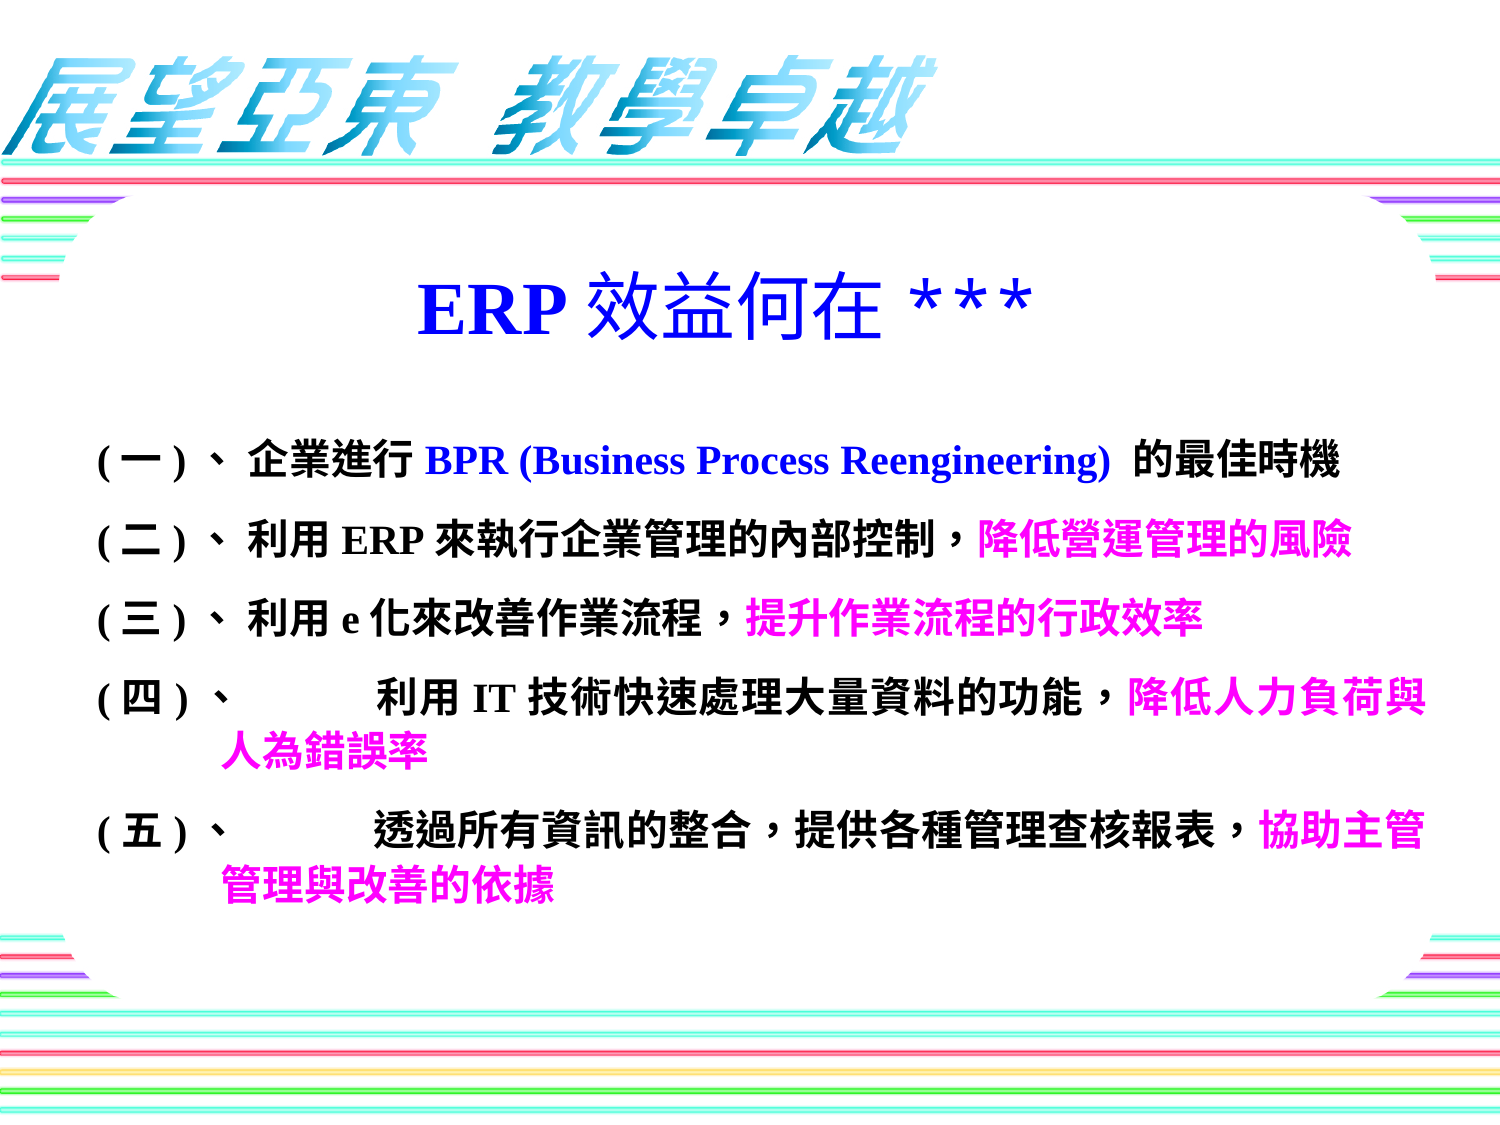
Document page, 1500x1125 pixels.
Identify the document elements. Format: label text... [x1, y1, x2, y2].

picture [0, 0, 1500, 1125]
title ERP效益何在*** [128, 222, 1328, 387]
text_box (一)、 企業進行BPR (Business Process Reengineering) 的最佳時機 (二)、 利用ERP來執行企業管理的內部控制，降低營運管理的風險 (三)、 利用e化來改善作業流程，提升作業流程的行政效率 (四)、 利用IT技術快速處理大量資料的功能，降低人力負荷與人為錯誤率 (五)、 透過所有資訊的整合，提供各種管理查核報表，協助主管管理與改善的依據 [82, 421, 1442, 916]
